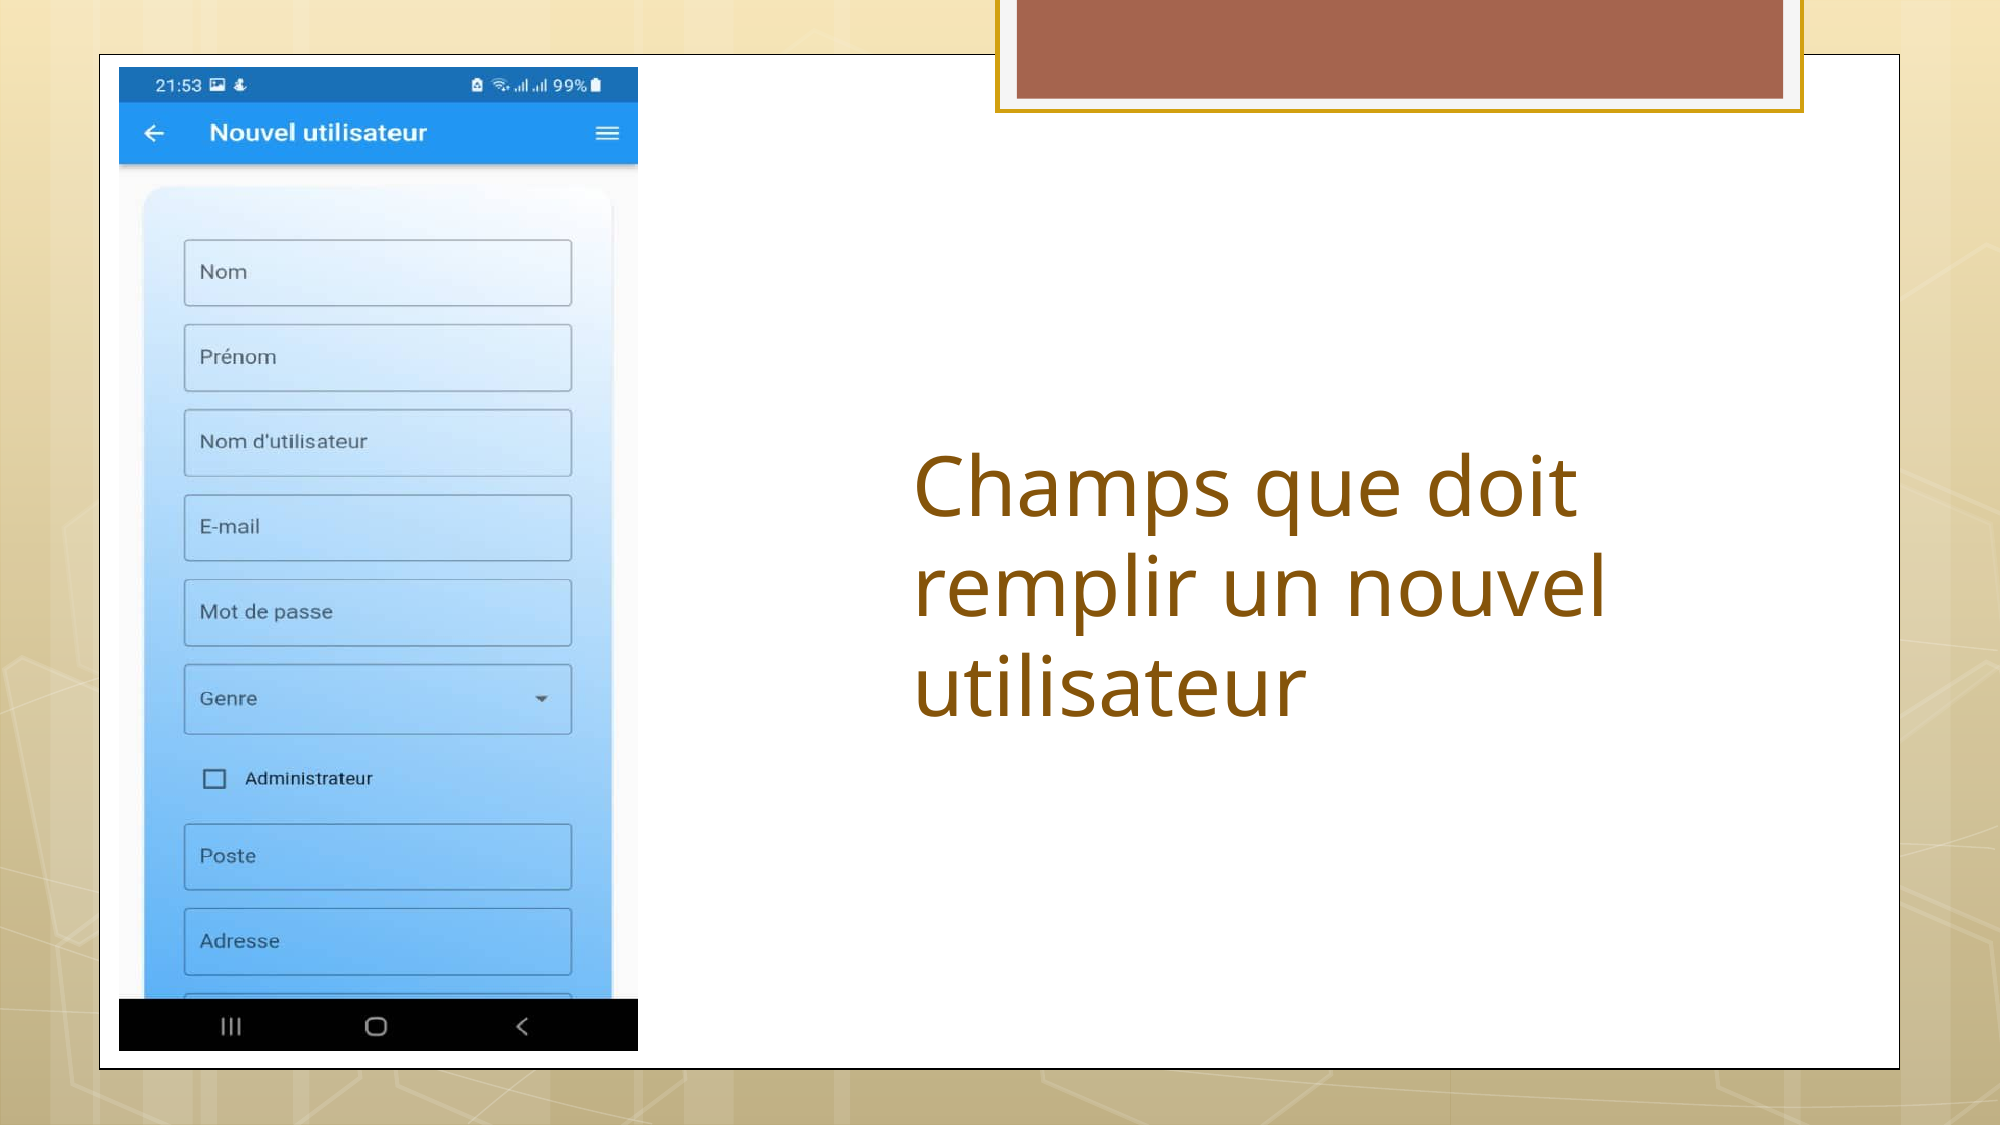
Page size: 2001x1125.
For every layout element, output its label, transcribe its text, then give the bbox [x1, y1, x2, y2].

picture [118, 67, 638, 1052]
text_box Champs que doit remplir un nouvel utilisateur [897, 425, 1772, 731]
